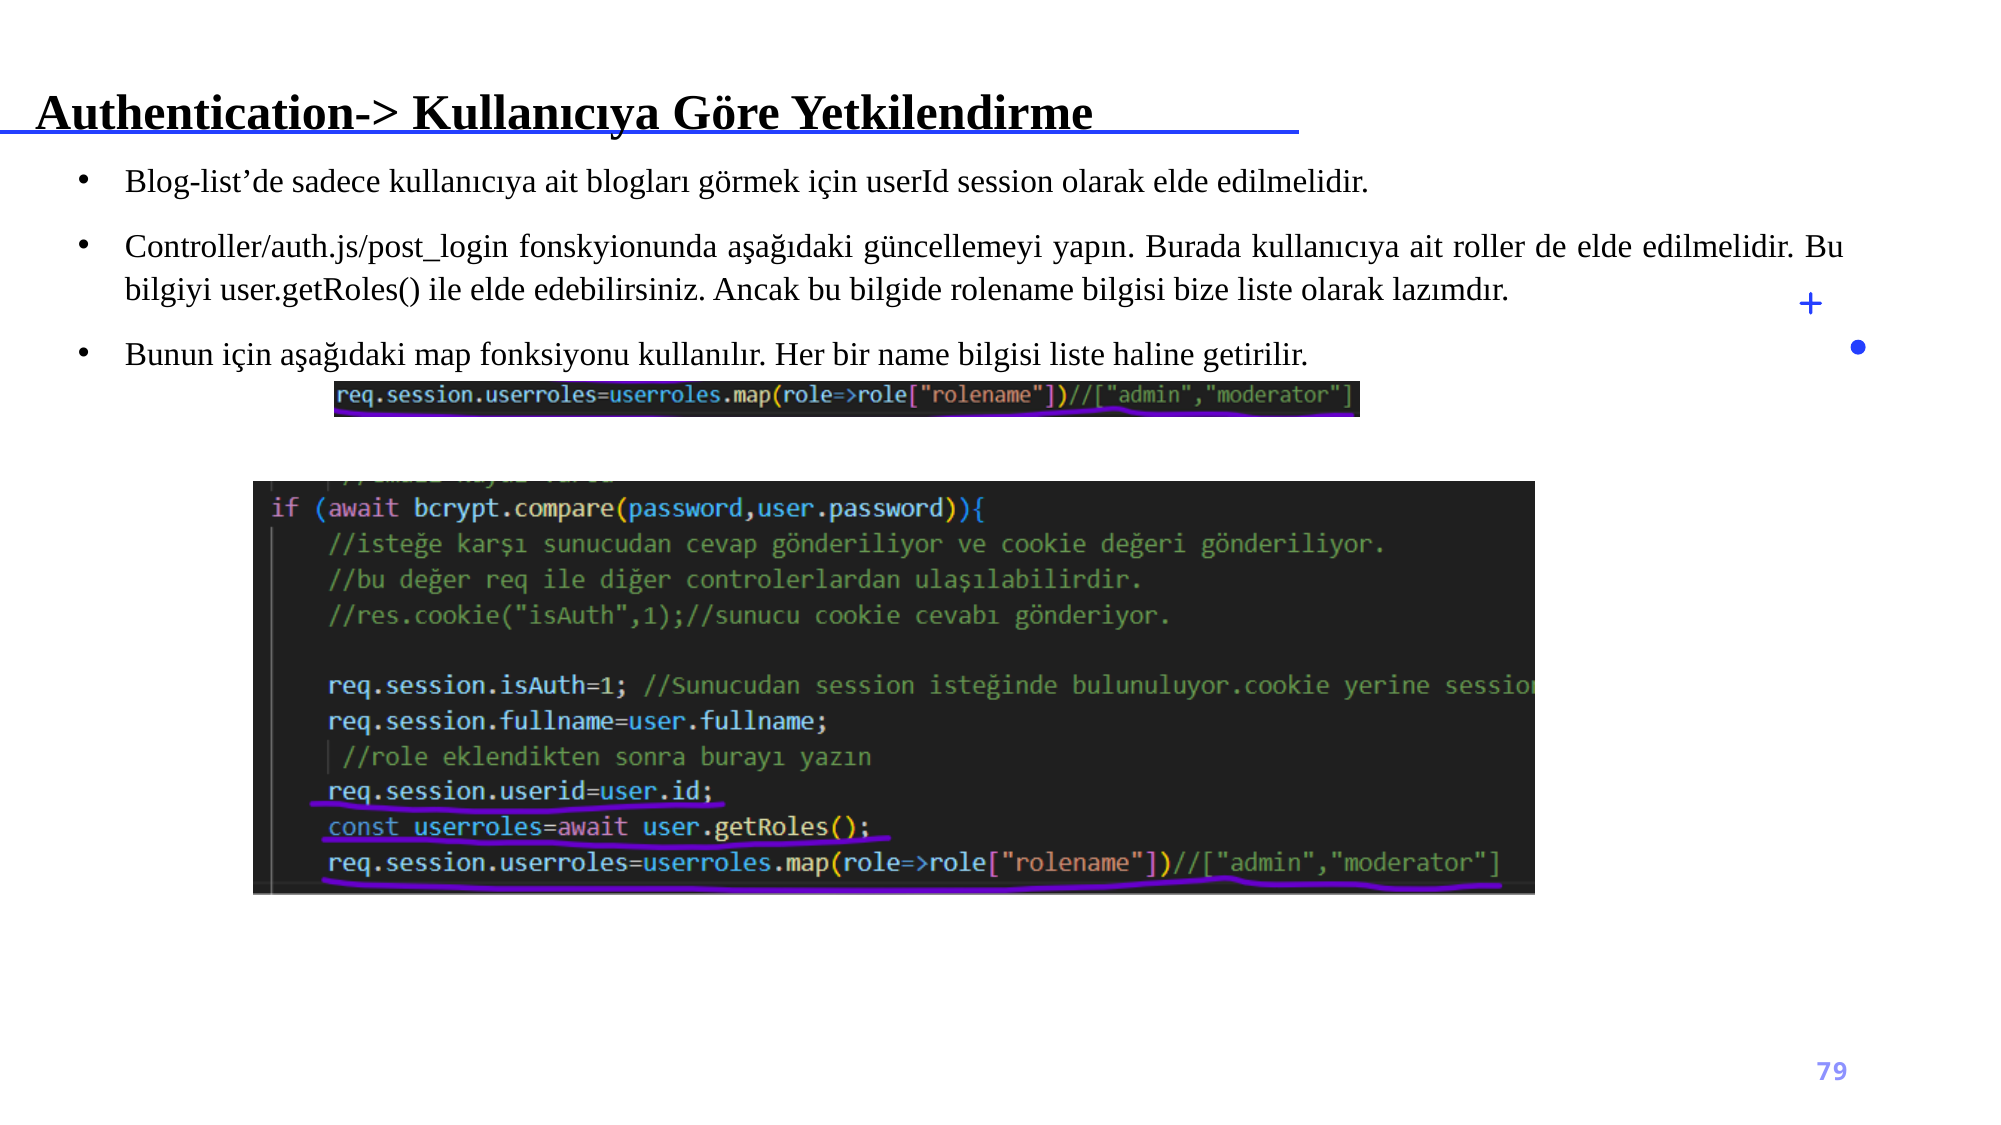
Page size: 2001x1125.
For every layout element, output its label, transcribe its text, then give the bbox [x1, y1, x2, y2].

picture [334, 381, 1360, 417]
title Authentication-> Kullanıcıya Göre Yetkilendirme [20, 53, 1926, 148]
list Blog-list’de sadece kullanıcıya ait blogları görmek için userId session olarak elde edilmelidir. Controller/auth.js/post_login fonskyionunda aşağıdaki güncellemeyi yapın. Burada kullanıcıya ait roller de elde edilmelidir. Bu bilgiyi user.getRoles() ile elde edebilirsiniz. Ancak bu bilgide rolename bilgisi bize liste olarak lazımdır. Bunun için aşağıdaki map fonksiyonu kullanılır. Her bir name bilgisi liste haline getirilir. [62, 148, 1863, 1010]
picture [253, 481, 1535, 895]
slide_number 79 [1412, 1042, 1863, 1103]
